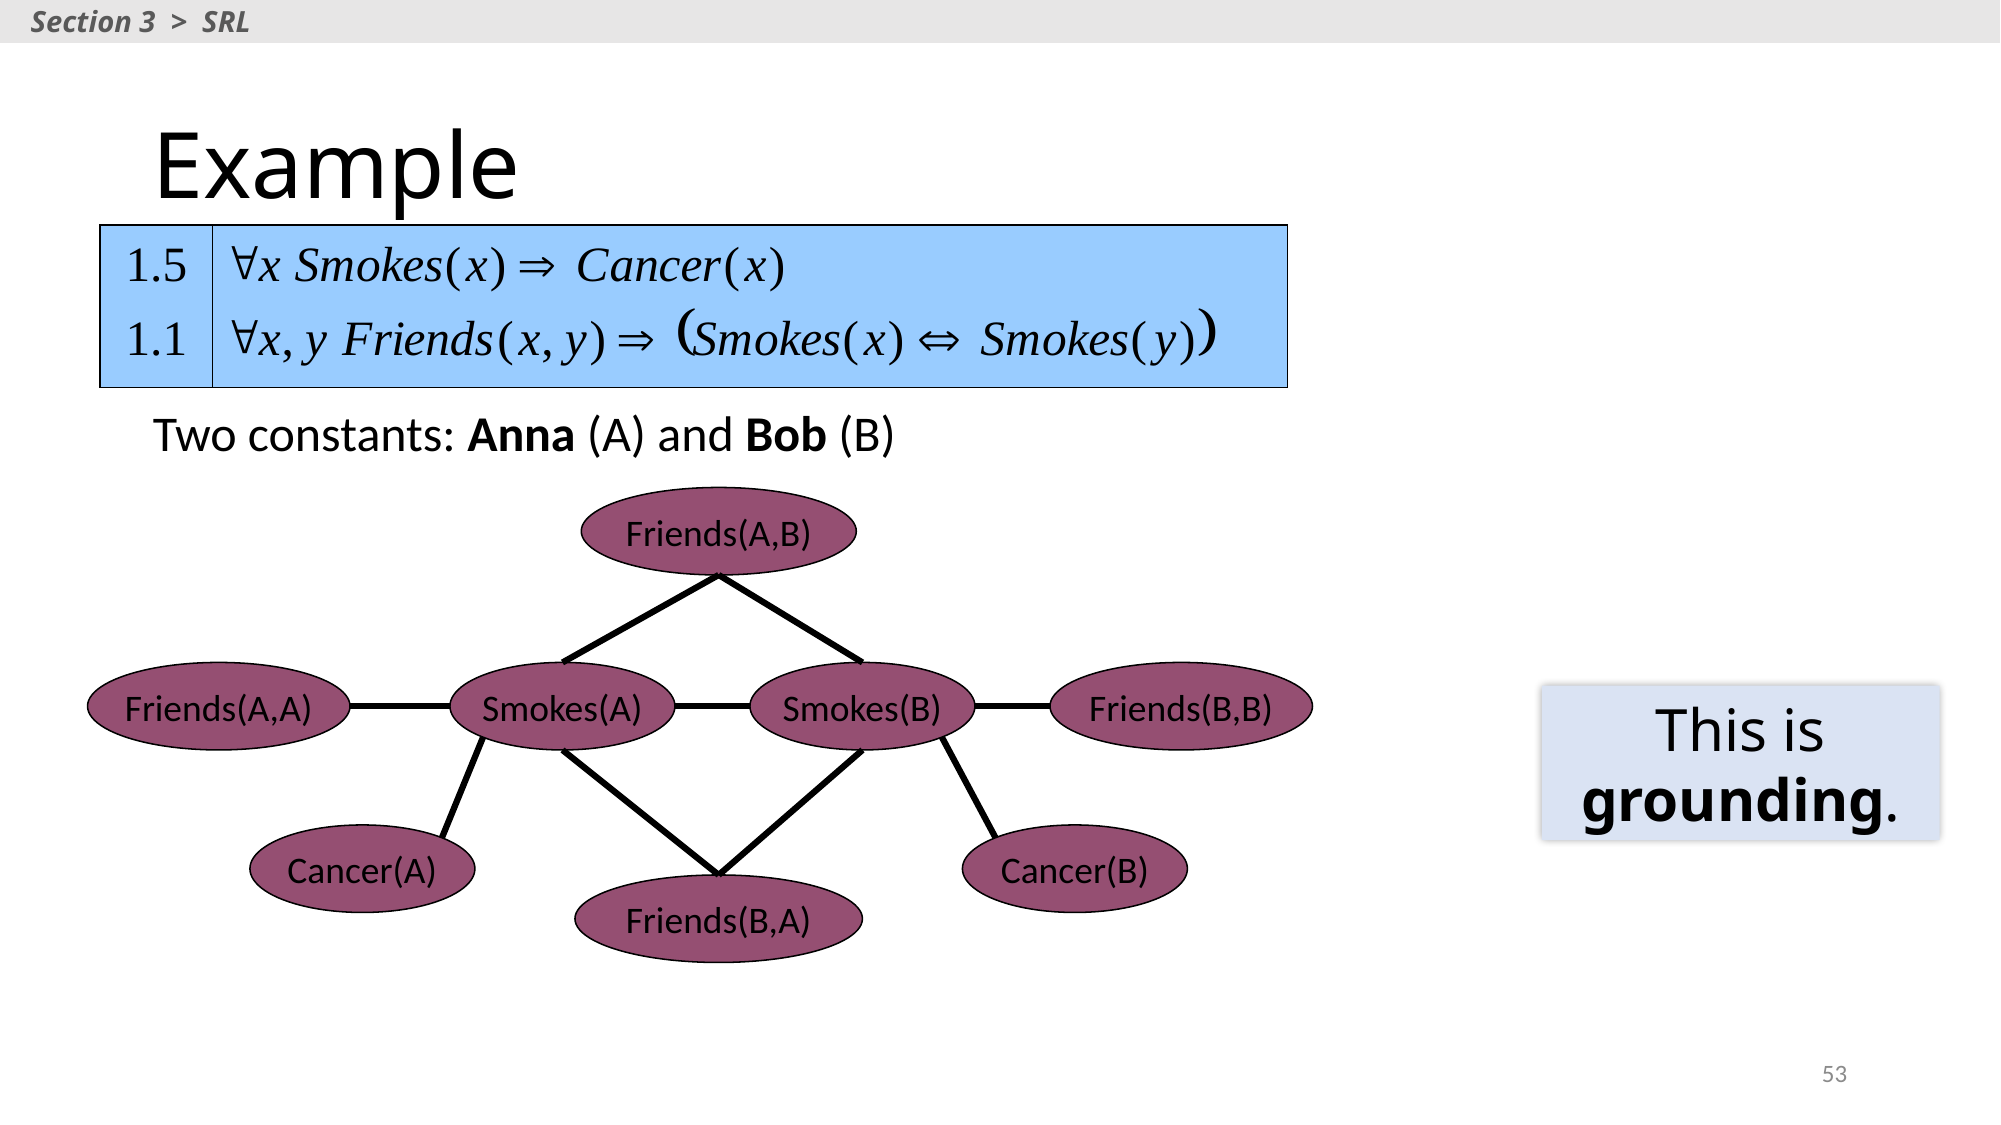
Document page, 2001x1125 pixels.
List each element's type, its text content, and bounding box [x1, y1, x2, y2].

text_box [441, 737, 484, 838]
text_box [718, 574, 863, 663]
text_box Cancer(B) [962, 824, 1188, 913]
text_box Friends(A,B) [581, 487, 857, 574]
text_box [718, 749, 863, 875]
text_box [122, 235, 193, 368]
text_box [562, 574, 718, 663]
title Example [137, 59, 1863, 278]
text_box This is grounding. [1541, 685, 1940, 841]
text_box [562, 749, 718, 875]
text_box [99, 224, 213, 388]
slide_number 53 [1412, 1042, 1863, 1103]
text_box [213, 224, 1288, 388]
text_box Friends(B,B) [1050, 662, 1313, 750]
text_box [0, 0, 2000, 47]
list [217, 237, 1218, 378]
text_box Two constants: Anna (A) and Bob (B) [138, 393, 912, 469]
text_box Friends(B,A) [574, 875, 863, 963]
text_box Cancer(A) [249, 824, 475, 913]
text_box Smokes(A) [450, 662, 675, 750]
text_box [941, 737, 996, 838]
text_box Smokes(B) [750, 662, 975, 750]
text_box Friends(A,A) [87, 662, 350, 750]
